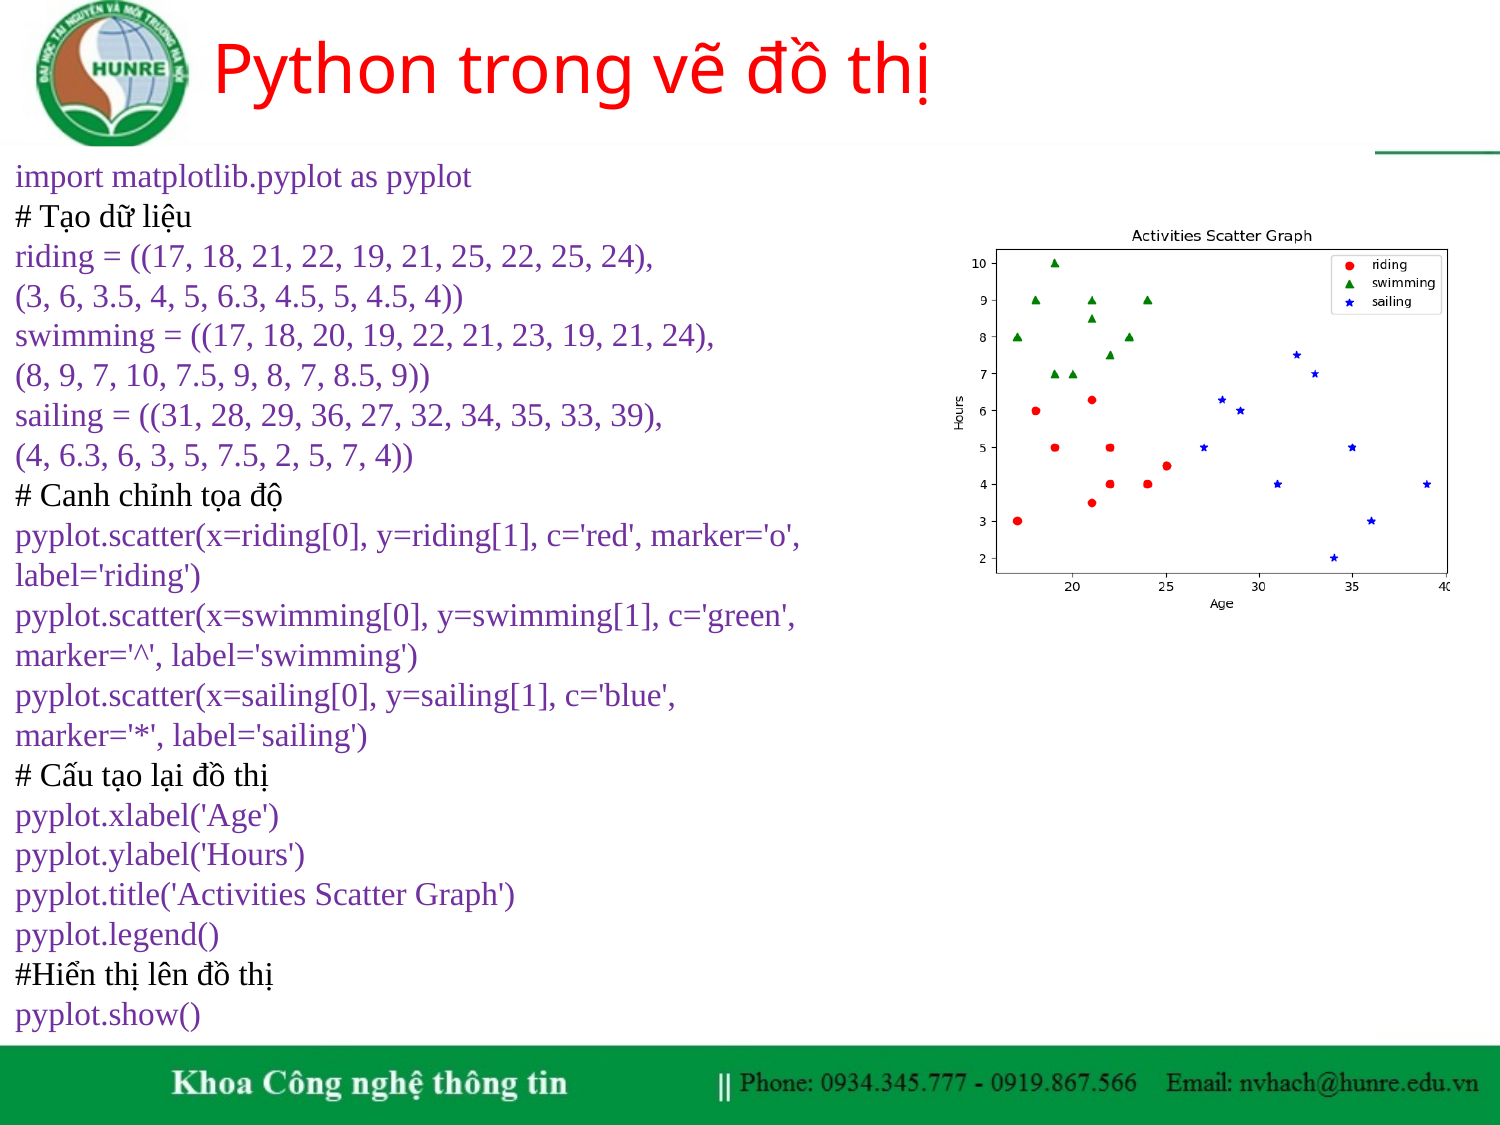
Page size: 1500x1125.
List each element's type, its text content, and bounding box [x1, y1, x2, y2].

list import matplotlib.pyplot as pyplot # Tạo dữ liệu riding = ((17, 18, 21, 22, 19, 21, 25, 22, 25, 24), (3, 6, 3.5, 4, 5, 6.3, 4.5, 5, 4.5, 4)) swimming = ((17, 18, 20, 19, 22, 21, 23, 19, 21, 24), (8, 9, 7, 10, 7.5, 9, 8, 7, 8.5, 9)) sailing = ((31, 28, 29, 36, 27, 32, 34, 35, 33, 39), (4, 6.3, 6, 3, 5, 7.5, 2, 5, 7, 4)) # Canh chỉnh tọa độ pyplot.scatter(x=riding[0], y=riding[1], c='red', marker='o', label='riding') pyplot.scatter(x=swimming[0], y=swimming[1], c='green', marker='^', label='swimming') pyplot.scatter(x=sailing[0], y=sailing[1], c='blue', marker='*', label='sailing') # Cấu tạo lại đồ thị pyplot.xlabel('Age') pyplot.ylabel('Hours') pyplot.title('Activities Scatter Graph') pyplot.legend() #Hiển thị lên đồ thị pyplot.show() [0, 146, 1375, 1040]
picture [0, 0, 1500, 1125]
title Python trong vẽ đồ thị [212, 24, 1500, 109]
